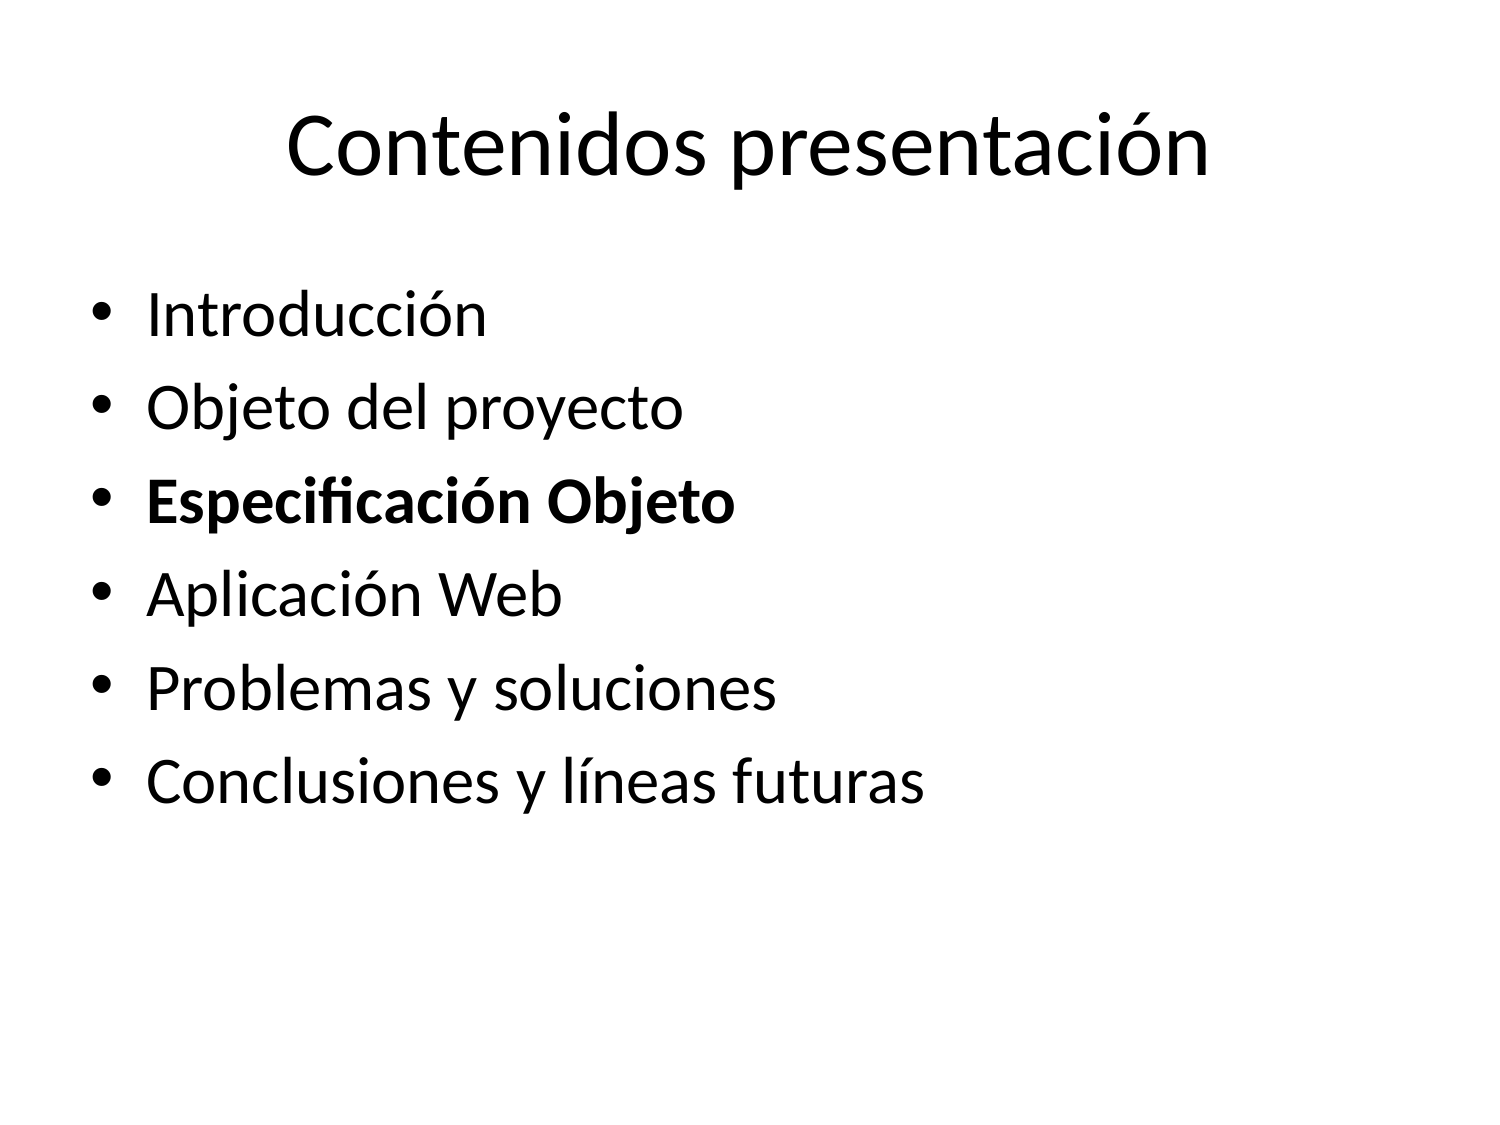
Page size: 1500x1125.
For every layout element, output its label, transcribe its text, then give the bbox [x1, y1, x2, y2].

list Introducción Objeto del proyecto Especificación Objeto Aplicación Web Problemas y soluciones Conclusiones y líneas futuras [75, 262, 1425, 1005]
title Contenidos presentación [75, 45, 1425, 233]
